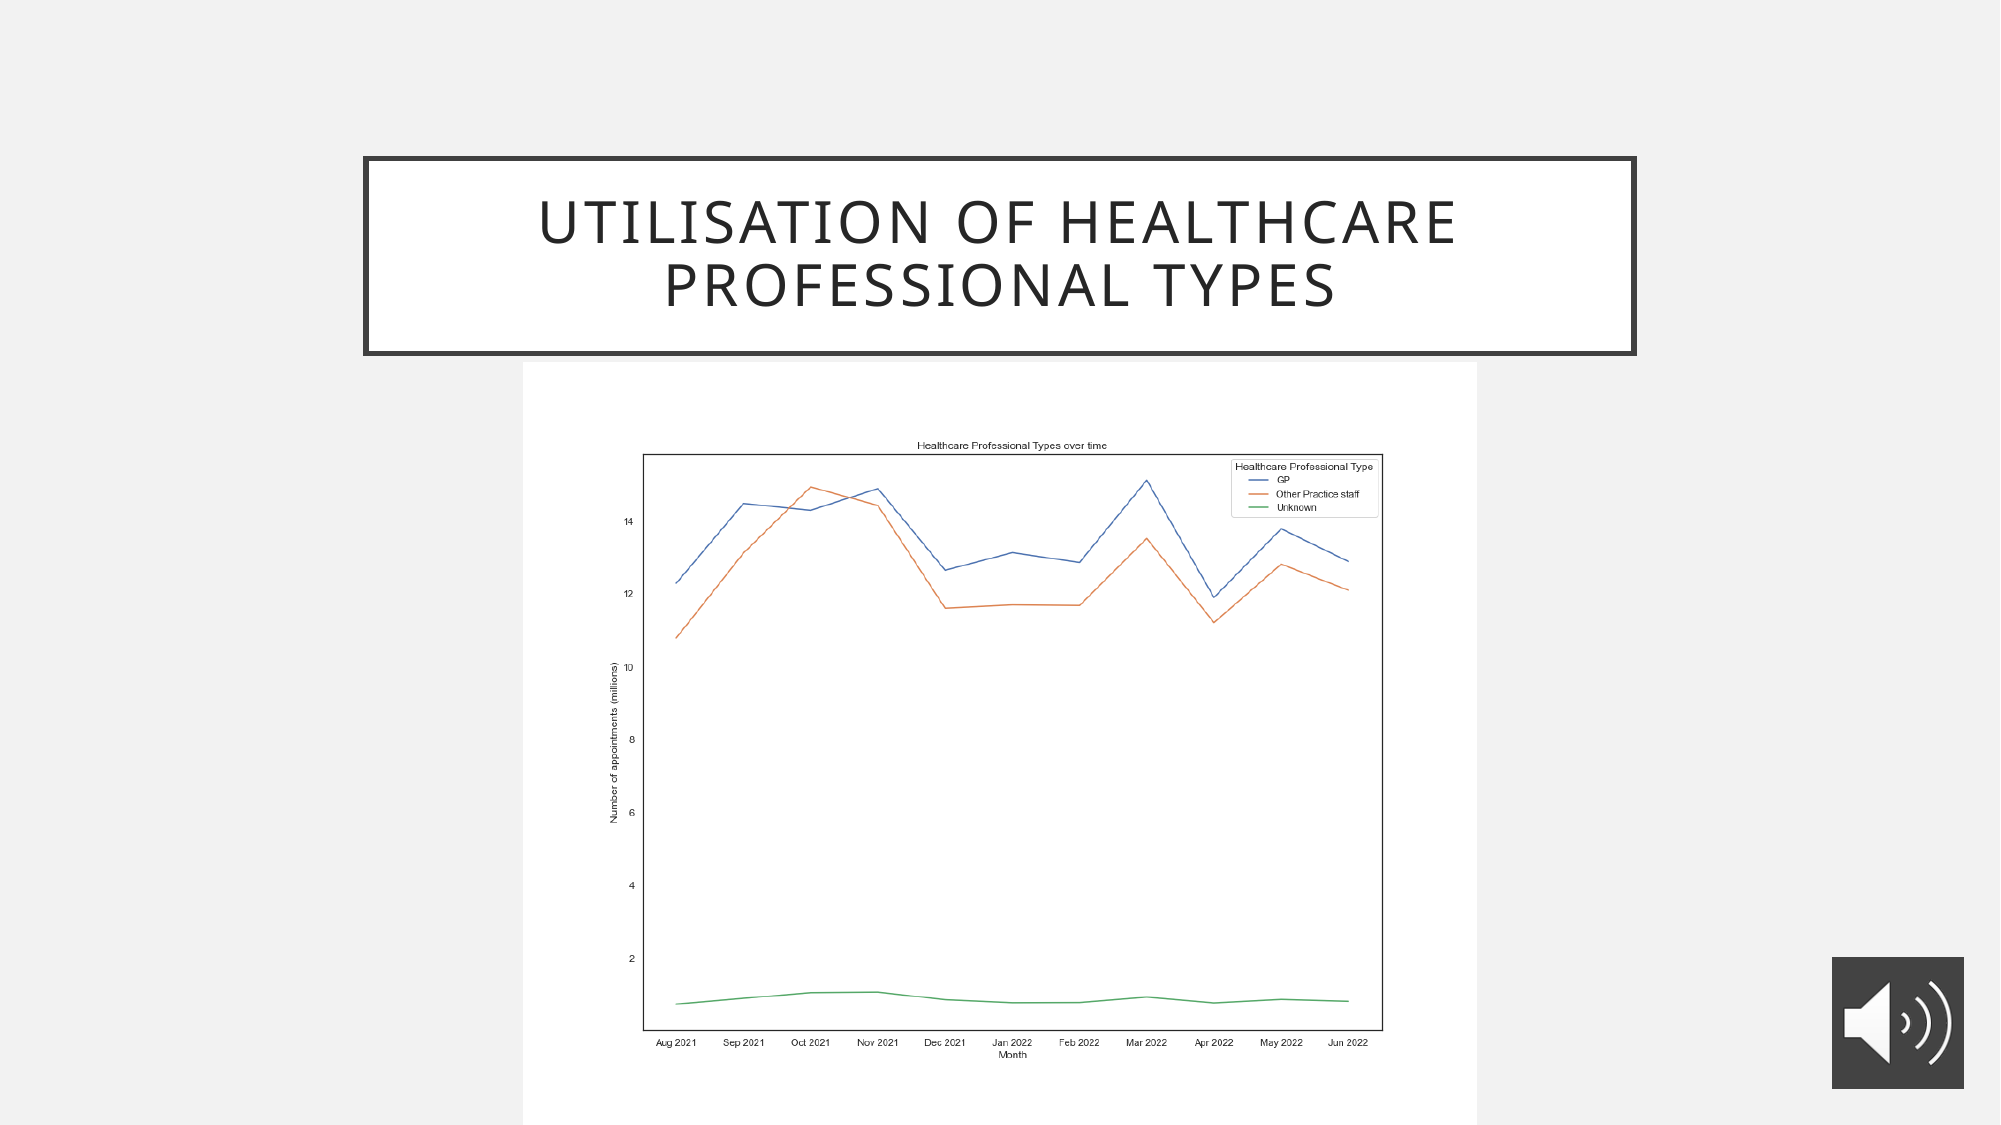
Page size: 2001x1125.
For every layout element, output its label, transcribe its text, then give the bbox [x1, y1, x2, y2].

picture [1831, 956, 1965, 1090]
picture [523, 362, 1477, 1125]
title Utilisation of healthcare professional types [363, 156, 1637, 356]
